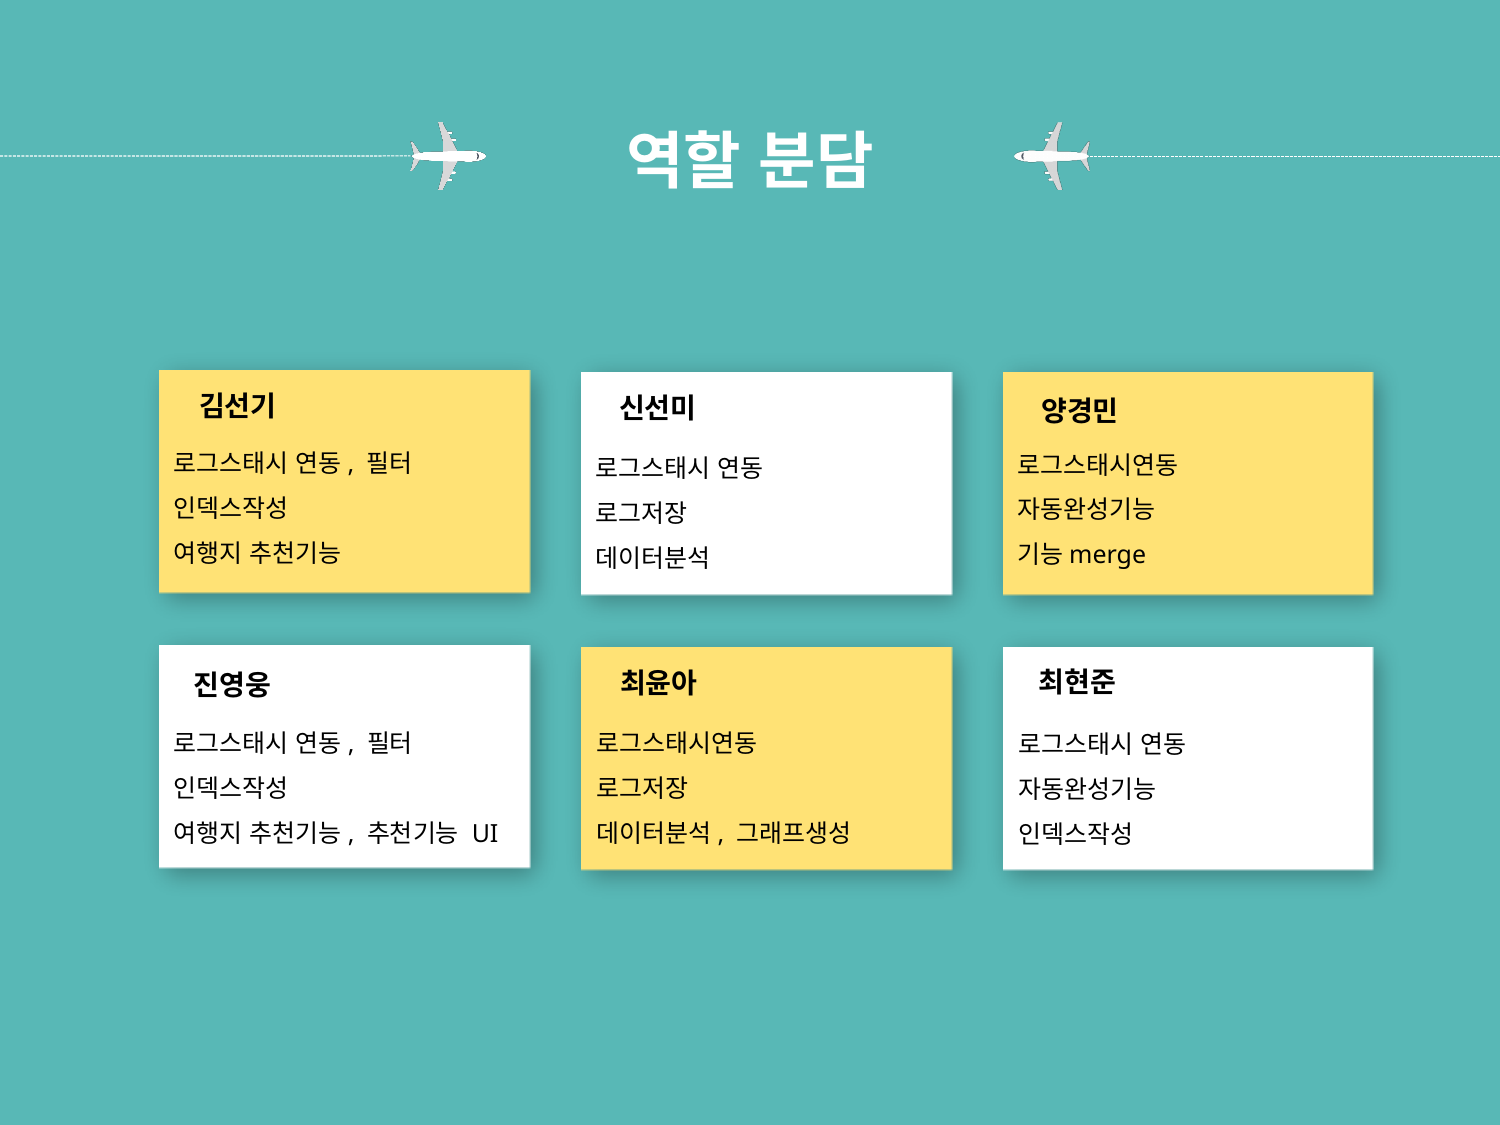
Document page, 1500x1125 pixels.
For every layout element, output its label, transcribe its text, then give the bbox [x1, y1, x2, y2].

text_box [0, 265, 721, 540]
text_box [823, 266, 1500, 542]
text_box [1014, 122, 1500, 190]
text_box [402, 266, 823, 542]
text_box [402, 542, 823, 988]
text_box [0, 122, 486, 190]
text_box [0, 540, 721, 987]
text_box 역할 분담 [512, 76, 988, 204]
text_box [823, 542, 1500, 988]
